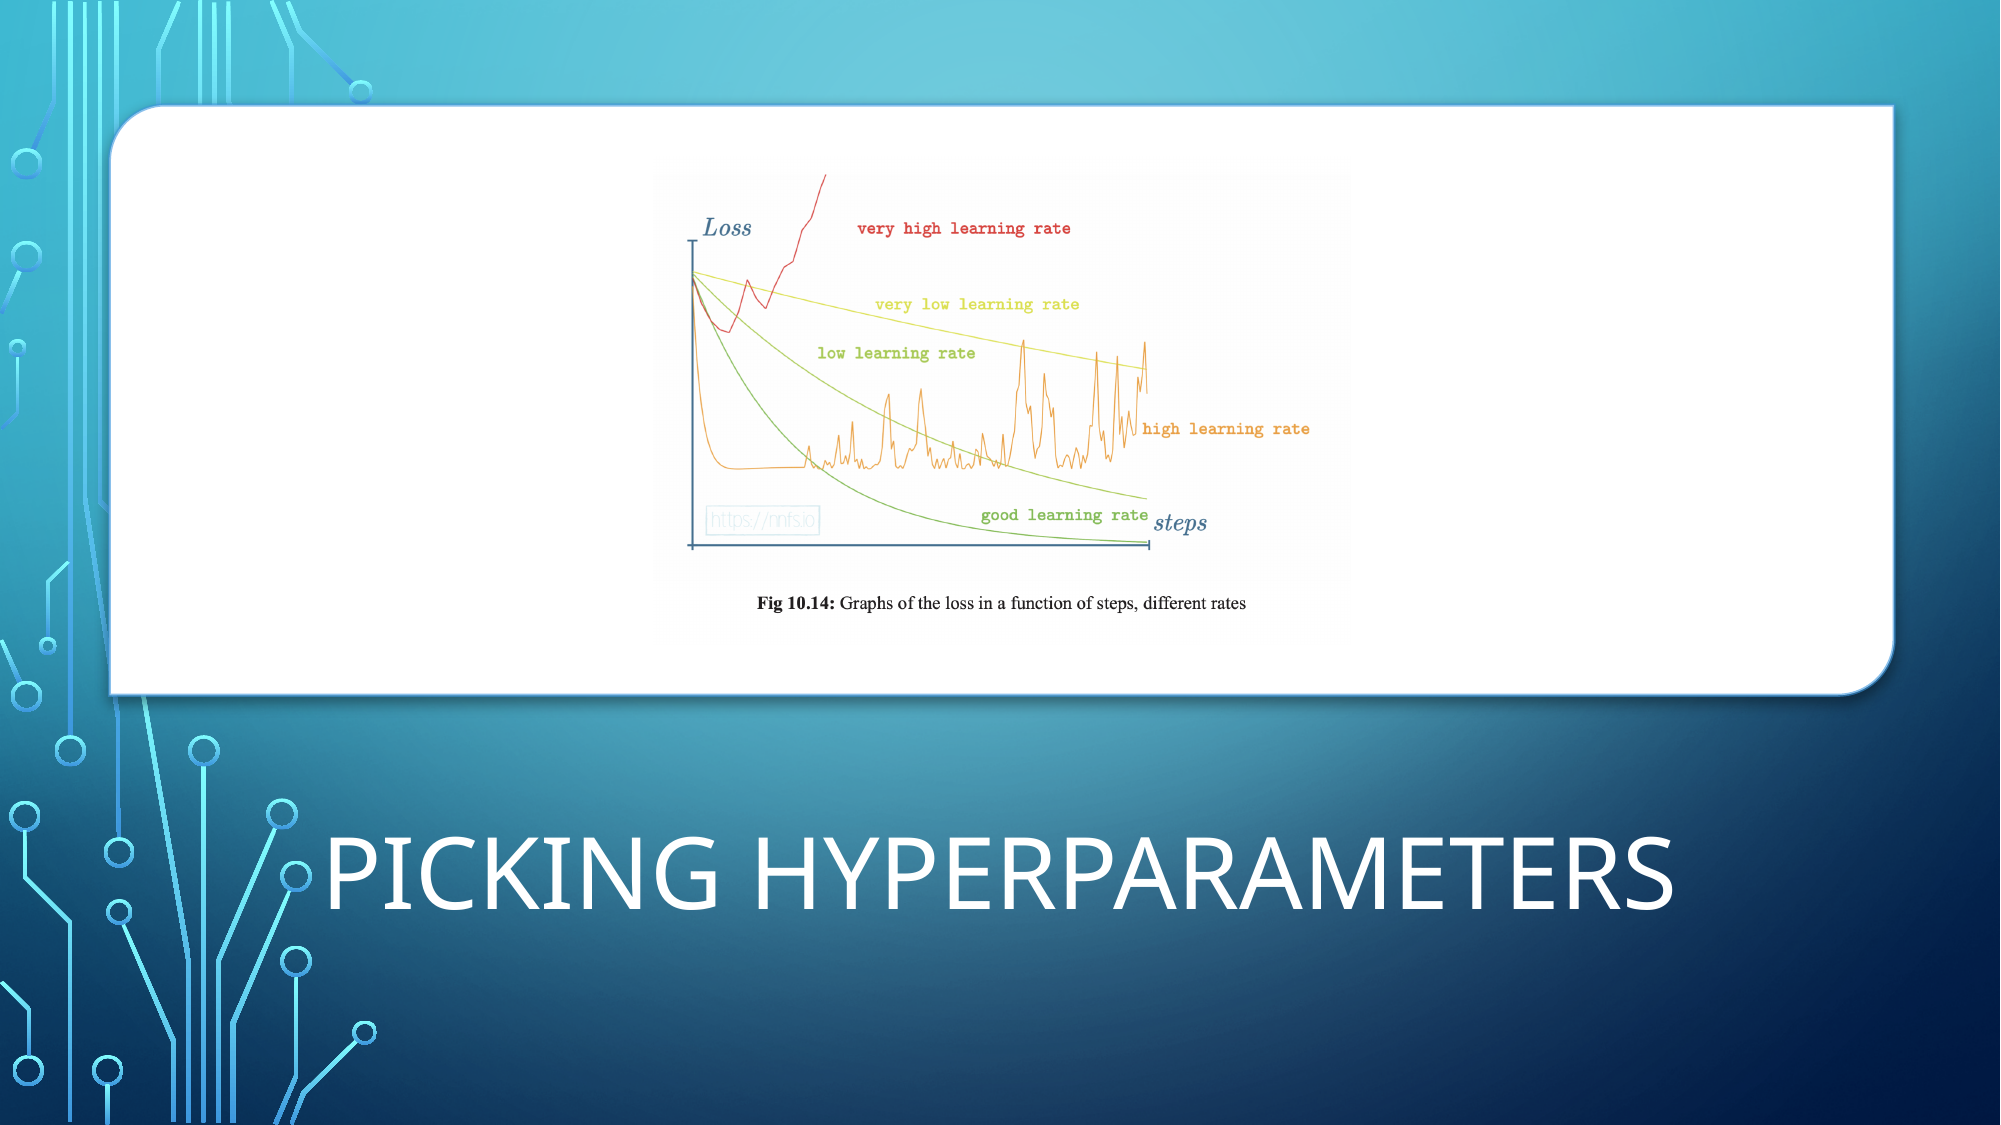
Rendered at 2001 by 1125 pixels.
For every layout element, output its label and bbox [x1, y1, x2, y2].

picture [379, 0, 2000, 1125]
text_box [0, 0, 379, 1125]
